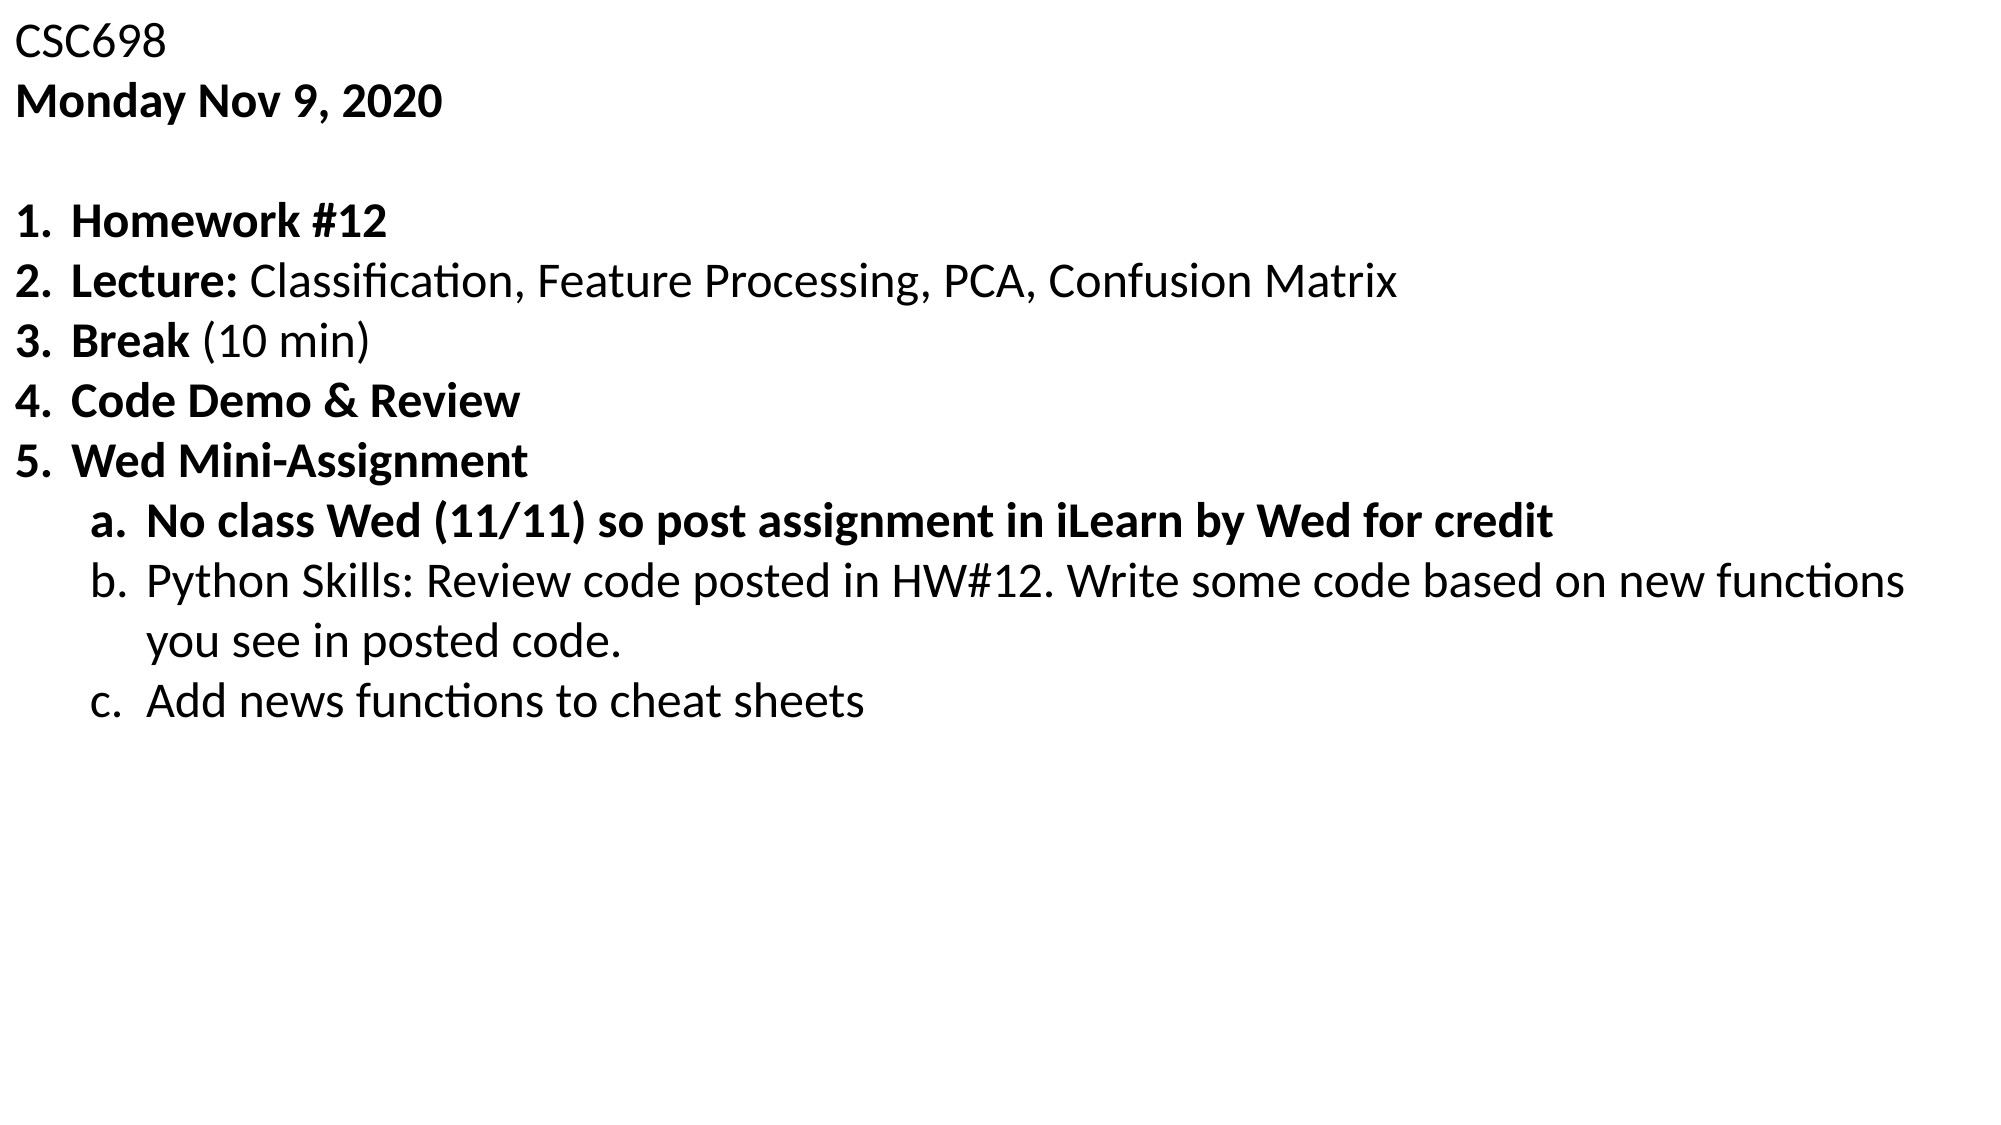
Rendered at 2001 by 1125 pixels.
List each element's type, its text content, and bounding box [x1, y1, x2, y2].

text_box CSC698 Monday Nov 9, 2020 Homework #12 Lecture: Classification, Feature Processing, PCA, Confusion Matrix Break (10 min) Code Demo & Review Wed Mini-Assignment No class Wed (11/11) so post assignment in iLearn by Wed for credit Python Skills: Review code posted in HW#12. Write some code based on new functions you see in posted code. Add news functions to cheat sheets [0, 0, 1957, 735]
